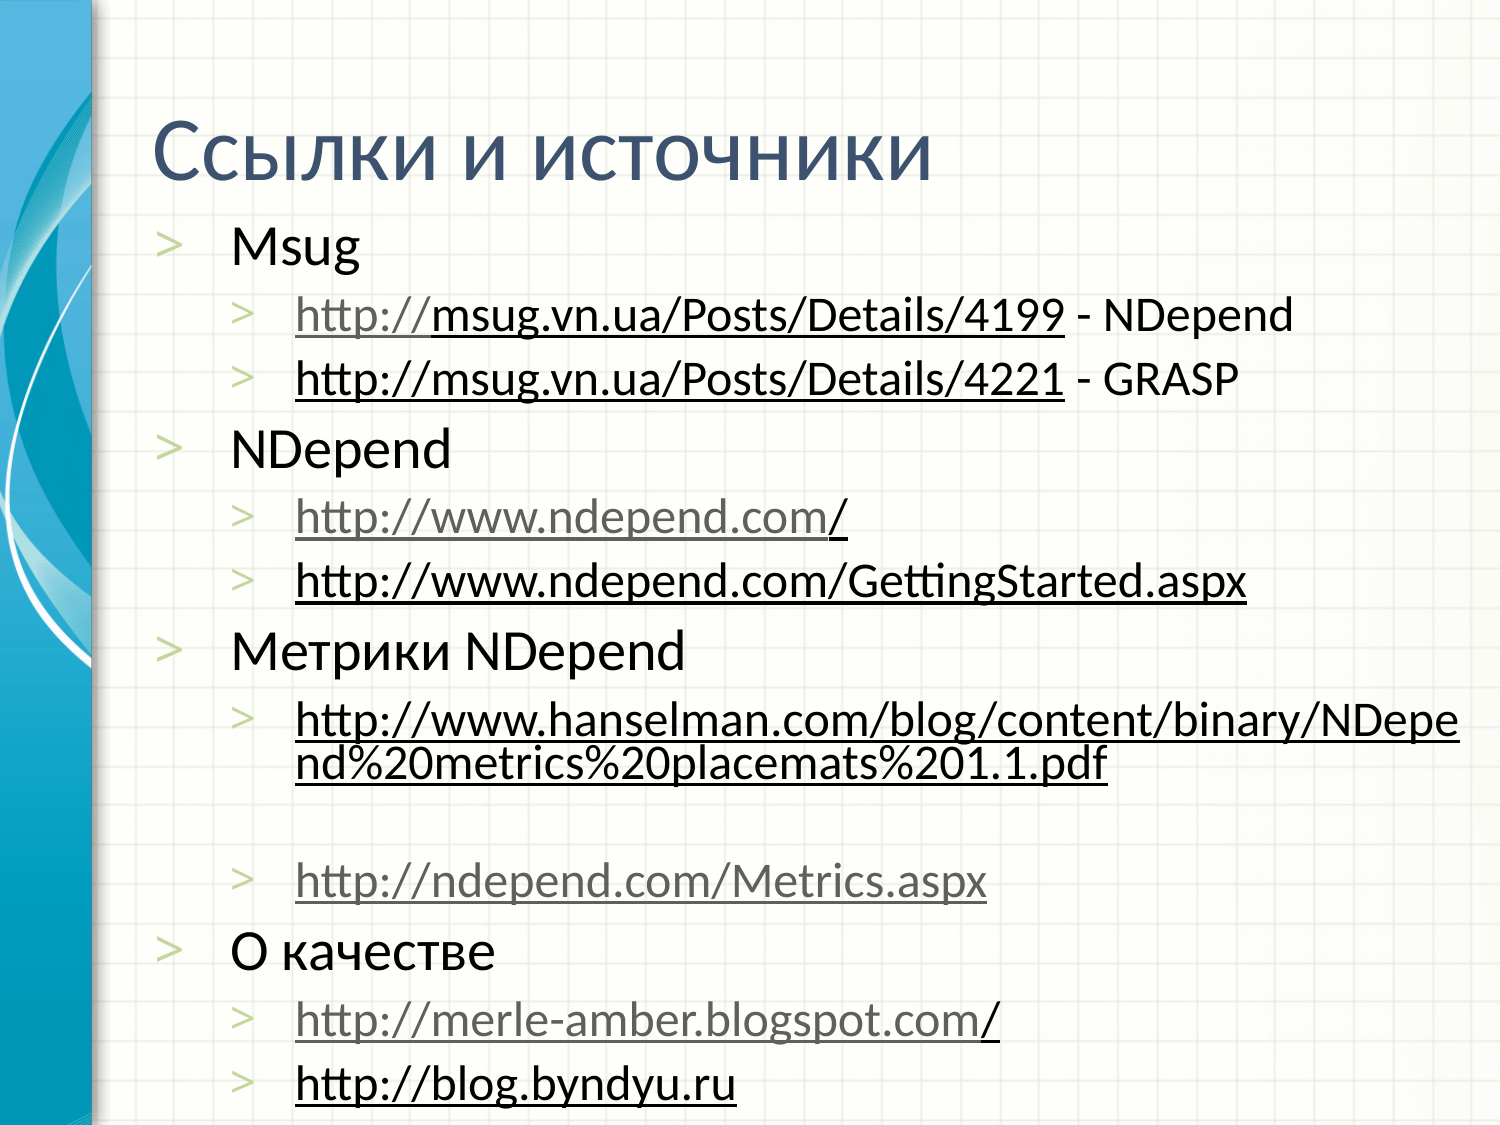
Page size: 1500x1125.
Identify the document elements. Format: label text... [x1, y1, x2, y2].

picture [0, 0, 1500, 1125]
text_box Msug http://msug.vn.ua/Posts/Details/4199 - NDepend http://msug.vn.ua/Posts/Details/4221 - GRASP NDepend http://www.ndepend.com/ http://www.ndepend.com/GettingStarted.aspx Метрики NDepend http://www.hanselman.com/blog/content/binary/NDepend%20metrics%20placemats%201.1.pdf http://ndepend.com/Metrics.aspx О качестве http://merle-amber.blogspot.com/ http://blog.byndyu.ru [154, 215, 1483, 1125]
title Cсылки и источники [137, 50, 1463, 238]
